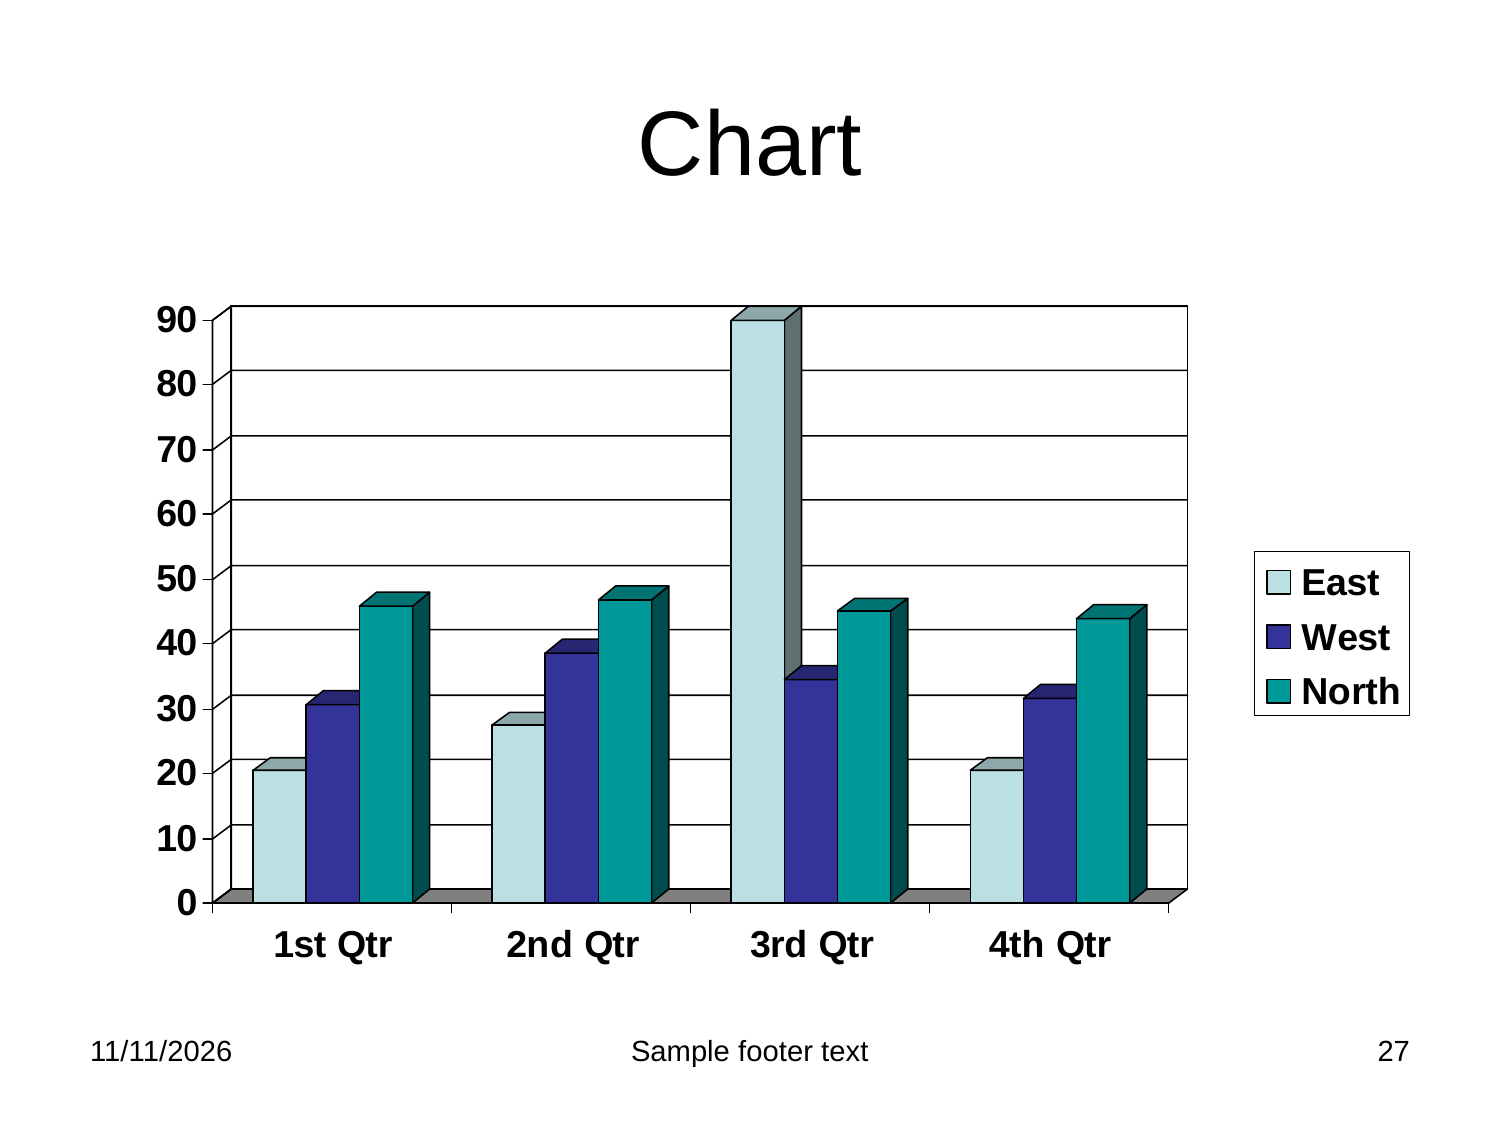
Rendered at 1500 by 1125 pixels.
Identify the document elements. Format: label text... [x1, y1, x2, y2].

footer Sample footer text [512, 1024, 988, 1103]
title Chart [74, 44, 1426, 233]
slide_number 27 [1074, 1024, 1426, 1103]
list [74, 262, 1426, 1005]
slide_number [74, 1024, 426, 1103]
